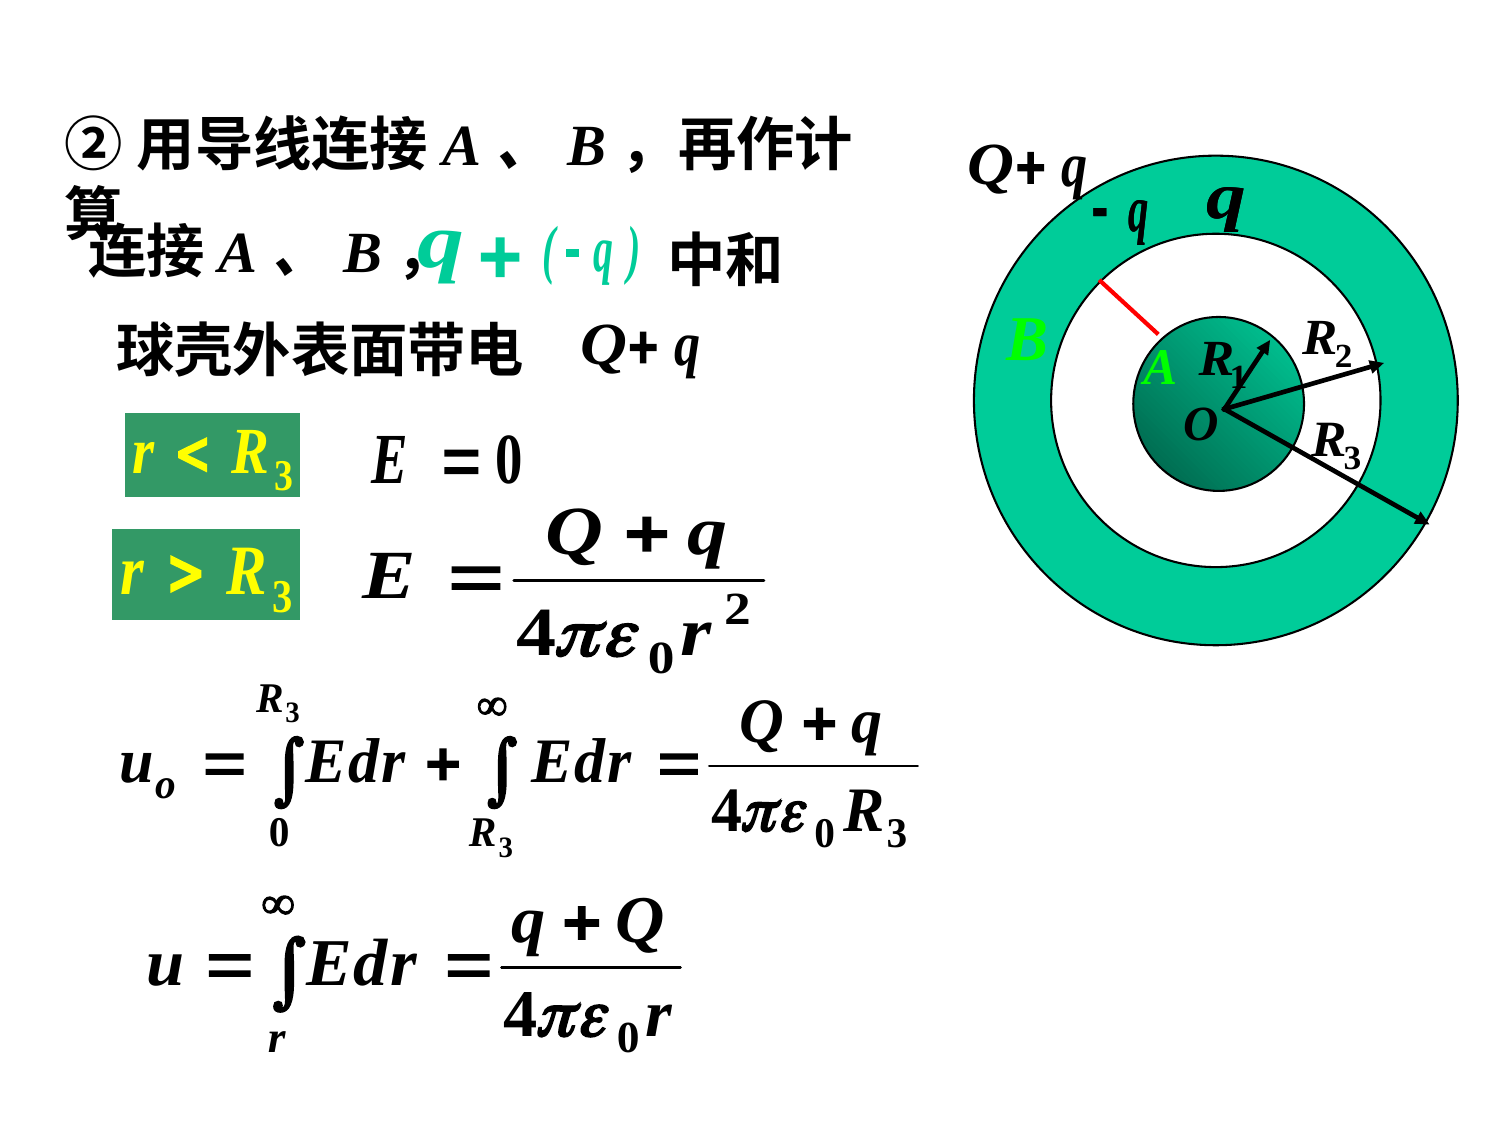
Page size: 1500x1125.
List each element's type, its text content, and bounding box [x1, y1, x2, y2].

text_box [111, 668, 924, 865]
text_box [124, 412, 300, 498]
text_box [112, 528, 300, 620]
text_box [360, 420, 536, 494]
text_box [574, 312, 712, 389]
text_box 球壳外表面带电 [101, 305, 539, 391]
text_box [1099, 279, 1159, 335]
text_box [1087, 174, 1247, 255]
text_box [348, 487, 774, 683]
text_box ②用导线连接A、B，再作计算 [49, 99, 892, 255]
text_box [962, 132, 1458, 646]
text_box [137, 869, 688, 1062]
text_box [100, 206, 800, 301]
